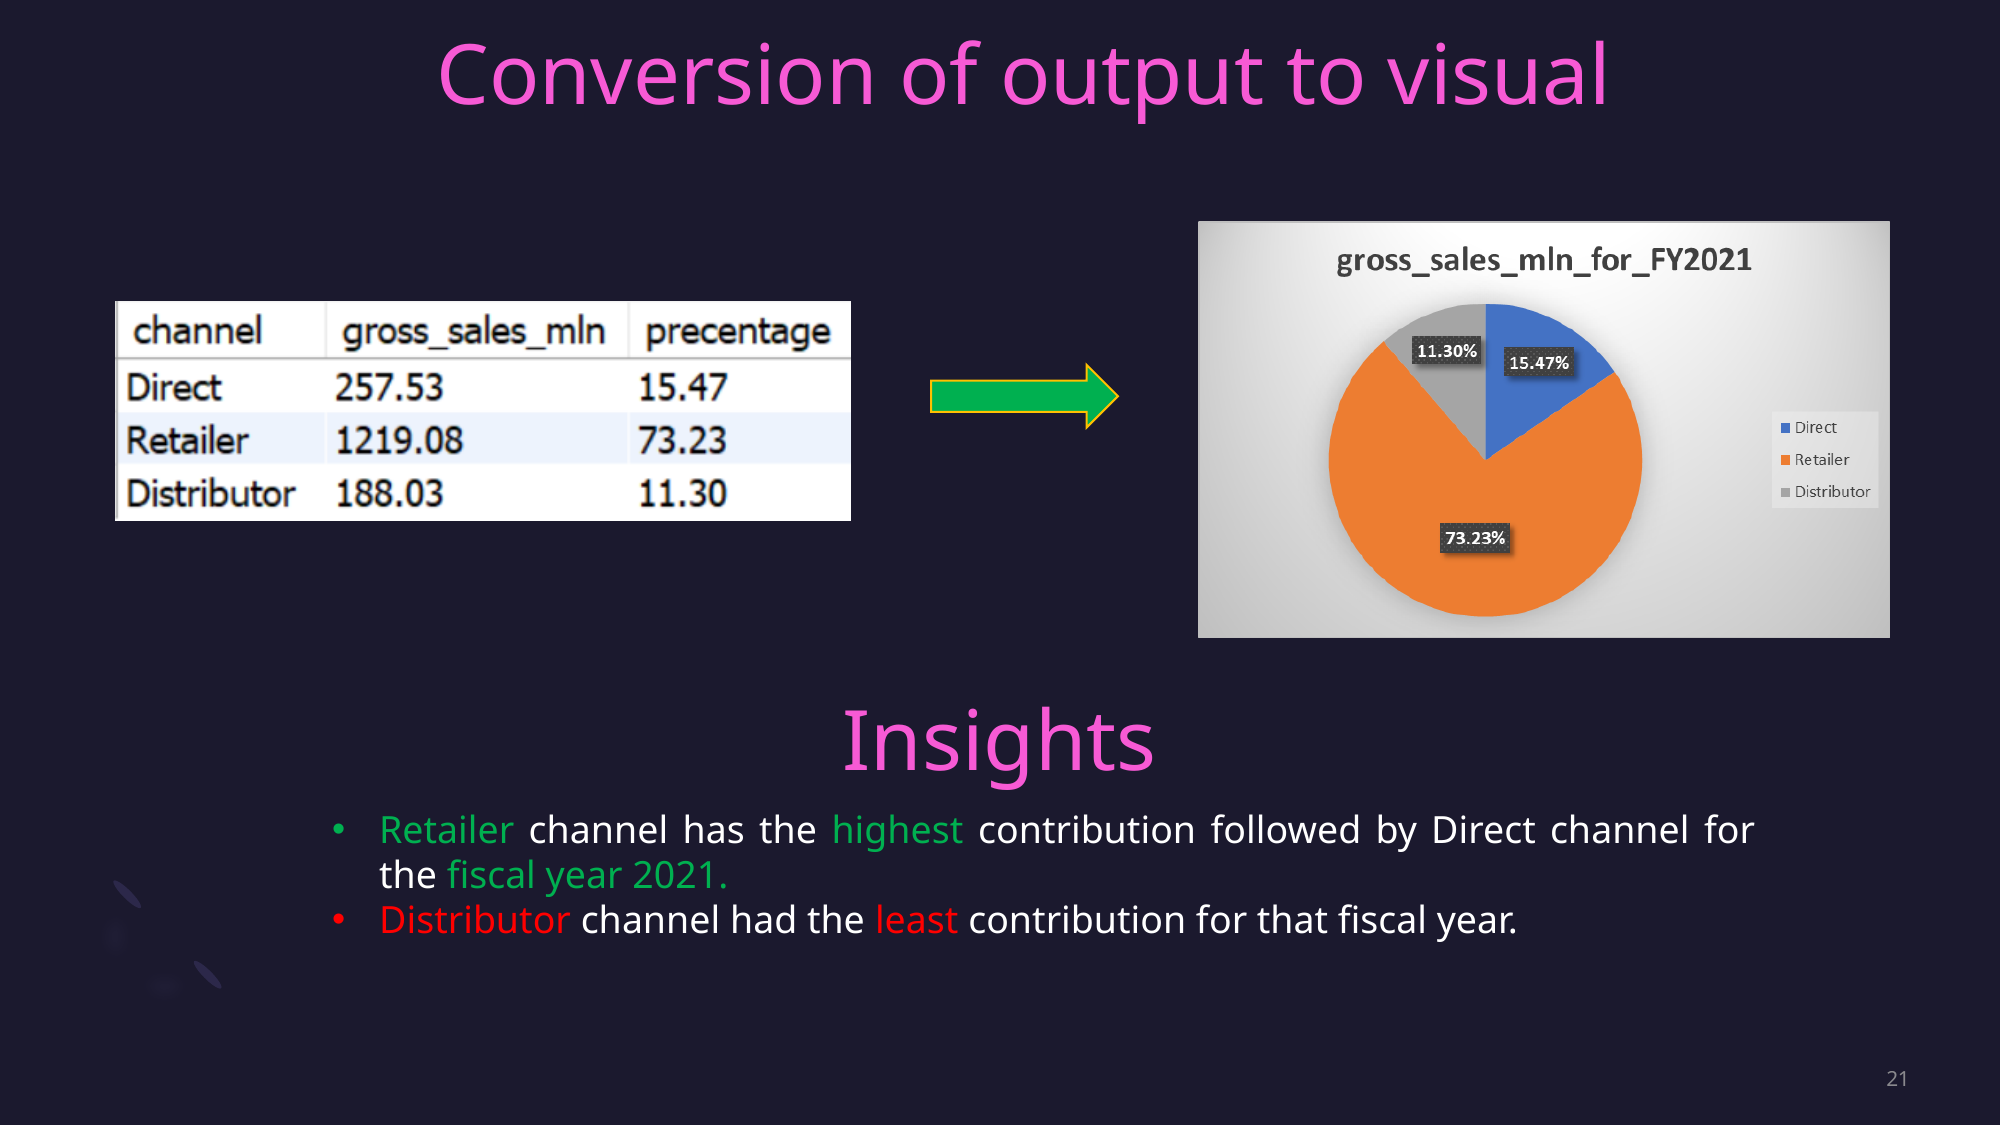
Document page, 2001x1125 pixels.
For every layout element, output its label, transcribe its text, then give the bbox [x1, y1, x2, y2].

text_box Retailer channel has the highest contribution followed by Direct channel for the fiscal year 2021. Distributor channel had the least contribution for that fiscal year. [317, 799, 1771, 949]
text_box Insights [253, 698, 1747, 823]
picture [114, 301, 851, 521]
picture [1197, 221, 1890, 638]
slide_number 21 [1632, 1067, 1910, 1093]
text_box [930, 362, 1120, 430]
title Conversion of output to visual [278, 32, 1771, 157]
